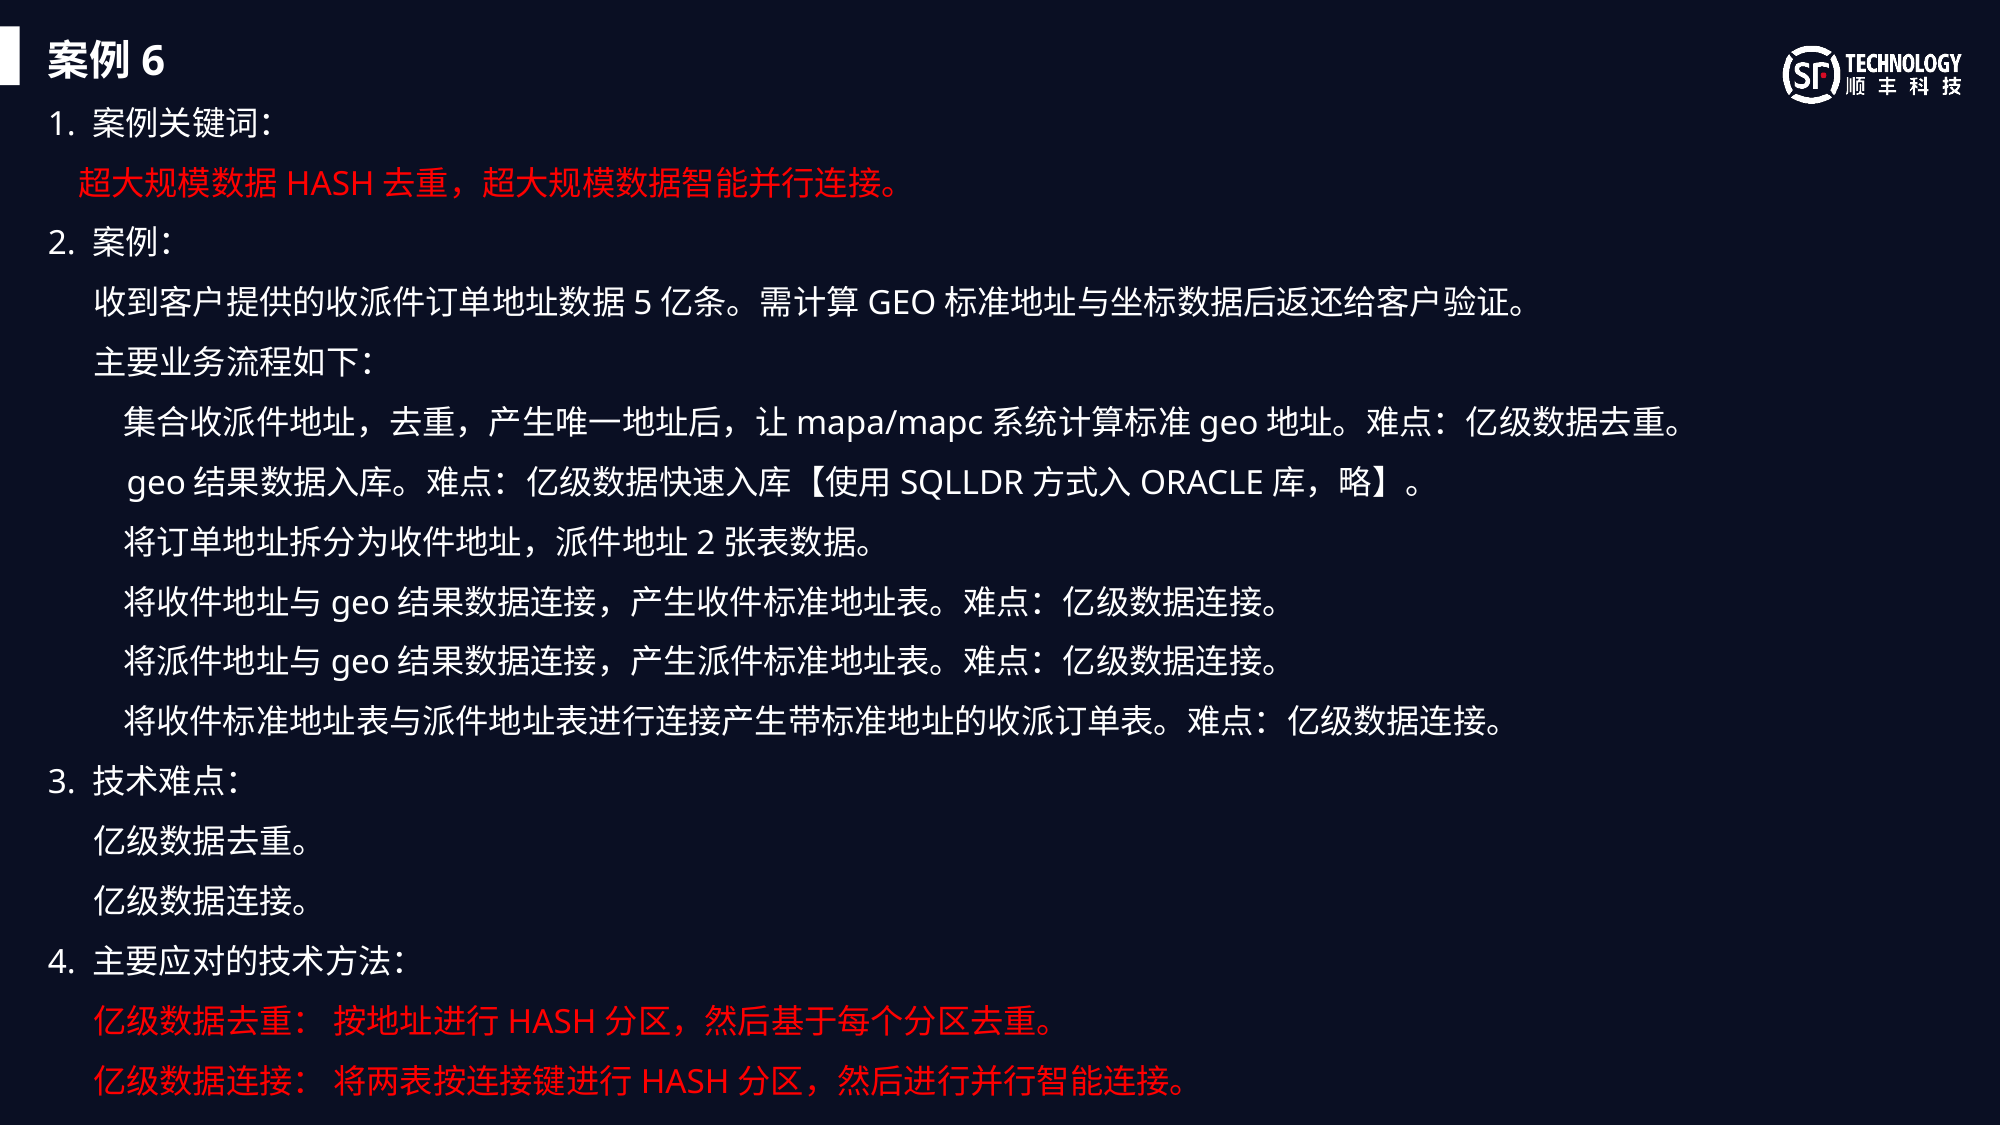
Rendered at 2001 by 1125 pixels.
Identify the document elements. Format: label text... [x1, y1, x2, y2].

text_box 案例6 [33, 26, 894, 74]
text_box 1. 案例关键词： 超大规模数据HASH去重，超大规模数据智能并行连接。 2. 案例： 收到客户提供的收派件订单地址数据5亿条。需计算GEO标准地址与坐标数据后返还给客户验证。 主要业务流程如下： 集合收派件地址，去重，产生唯一地址后，让mapa/mapc系统计算标准geo地址。难点：亿级数据去重。 geo结果数据入库。难点：亿级数据快速入库【使用SQLLDR方式入ORACLE库，略】。 将订单地址拆分为收件地址，派件地址2张表数据。 将收件地址与geo结果数据连接，产生收件标准地址表。难点：亿级数据连接。 将派件地址与geo结果数据连接，产生派件标准地址表。难点：亿级数据连接。 将收件标准地址表与派件地址表进行连接产生带标准地址的收派订单表。难点：亿级数据连接。 3. 技术难点： 亿级数据去重。 亿级数据连接。 4. 主要应对的技术方法： 亿级数据去重： 按地址进行HASH分区，然后基于每个分区去重。 亿级数据连接： 将两表按连接键进行HASH分区，然后进行并行智能连接。 [33, 74, 1933, 1108]
text_box [0, 26, 20, 86]
picture [1765, 0, 1979, 149]
